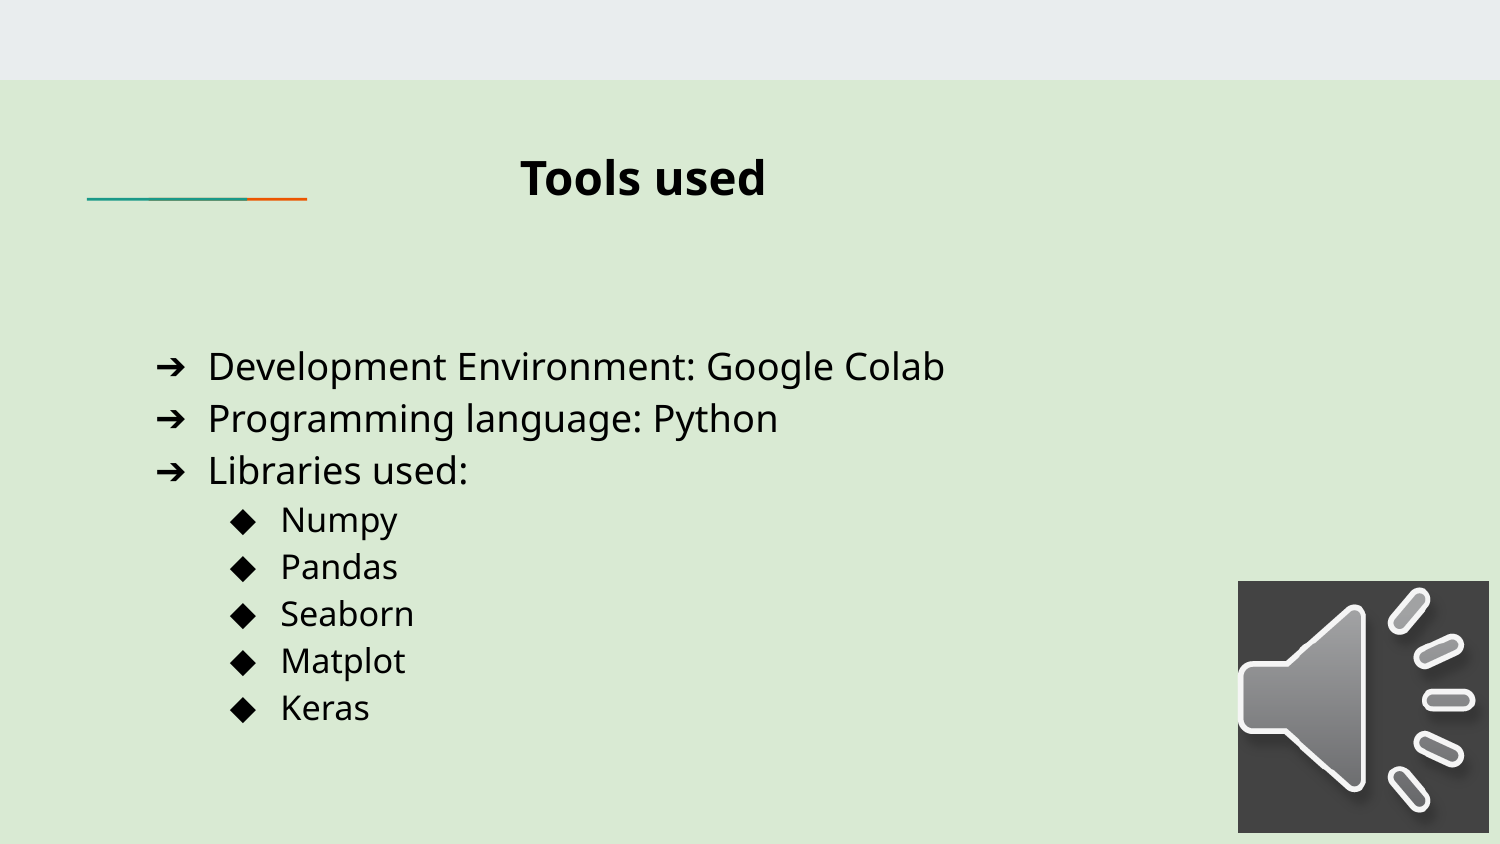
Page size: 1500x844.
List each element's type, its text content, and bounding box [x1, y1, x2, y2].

title Tools used [505, 132, 1043, 221]
picture [1236, 580, 1490, 834]
list Development Environment: Google Colab Programming language: Python Libraries used: Numpy Pandas Seaborn Matplot Keras [119, 320, 1381, 747]
